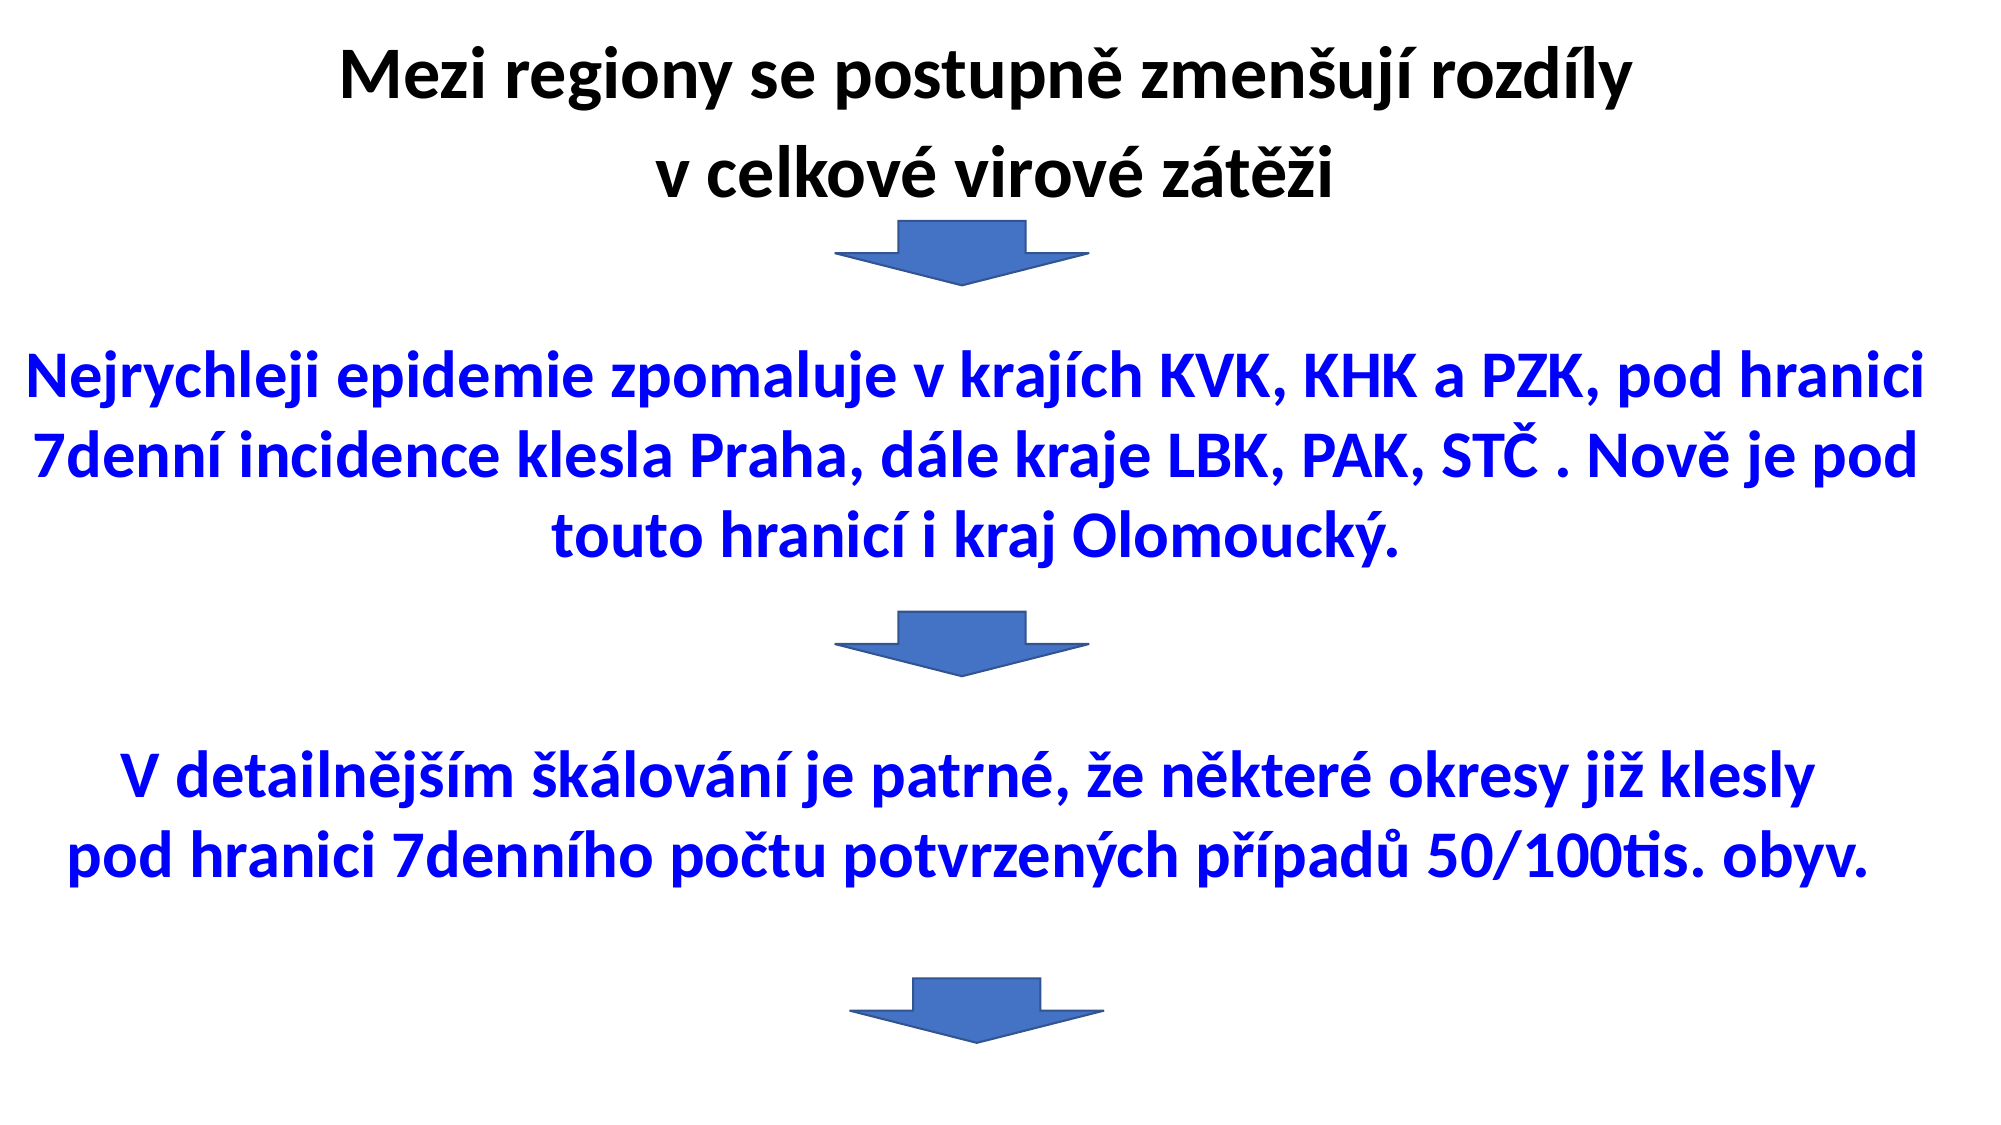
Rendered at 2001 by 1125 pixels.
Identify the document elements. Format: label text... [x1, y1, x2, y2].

text_box Mezi regiony se postupně zmenšují rozdíly v celkové virové zátěži [72, 27, 1918, 221]
text_box [834, 610, 1090, 678]
text_box [849, 977, 1105, 1044]
text_box [834, 221, 1090, 287]
text_box Nejrychleji epidemie zpomaluje v krajích KVK, KHK a PZK, pod hranici 7denní incidence klesla Praha, dále kraje LBK, PAK, STČ . Nově je pod touto hranicí i kraj Olomoucký. V detailnějším škálování je patrné, že některé okresy již klesly pod hranici 7denního počtu potvrzených případů 50/100tis. obyv. [0, 323, 1954, 898]
